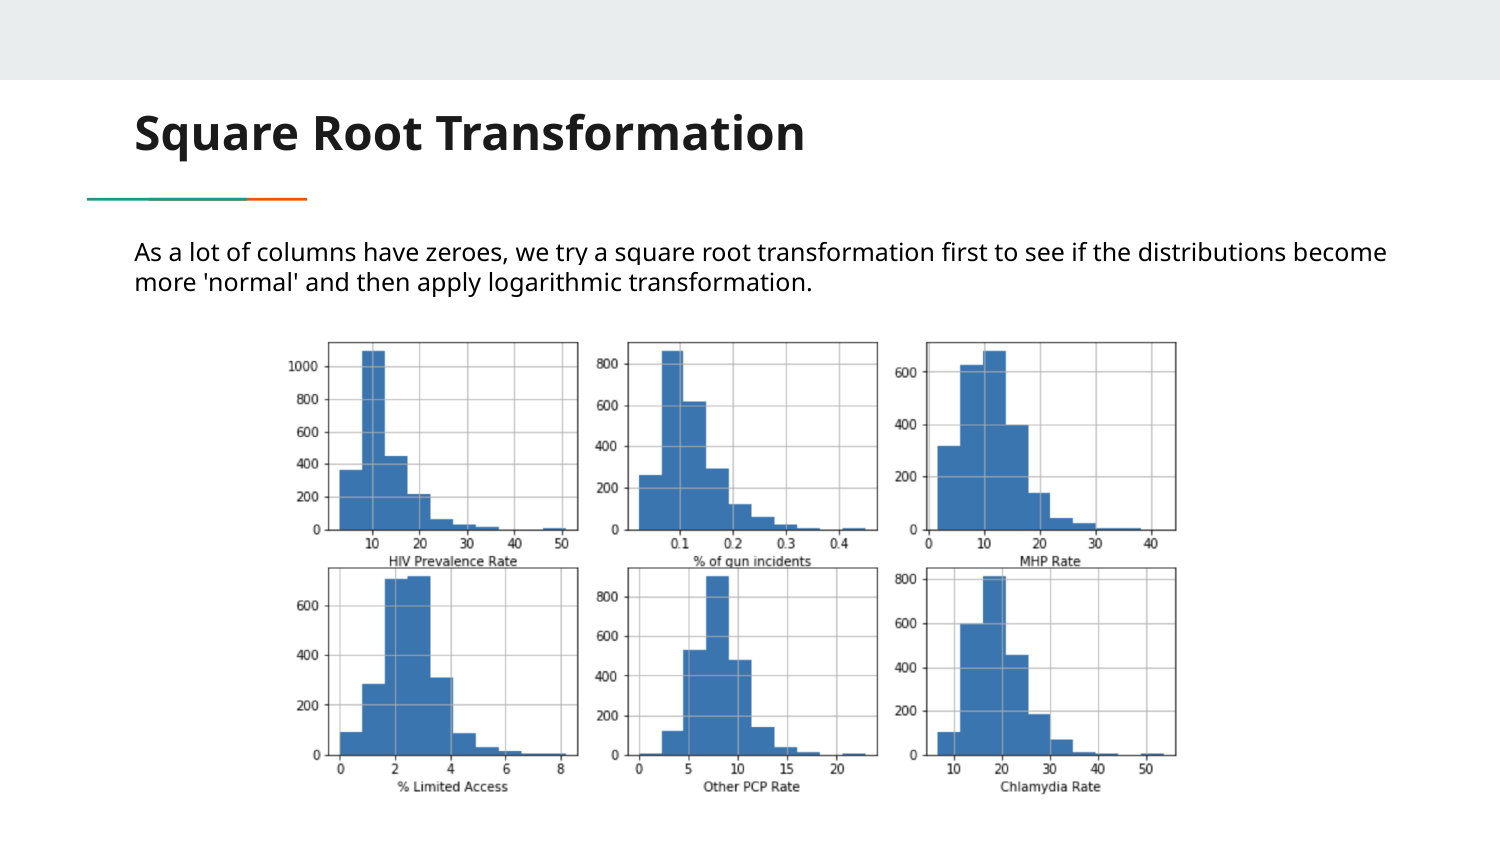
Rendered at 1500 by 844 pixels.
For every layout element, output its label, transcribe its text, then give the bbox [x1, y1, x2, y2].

text_box As a lot of columns have zeroes, we try a square root transformation first to see if the distributions become more 'normal' and then apply logarithmic transformation. [119, 221, 1409, 312]
title Square Root Transformation [119, 88, 1381, 176]
picture [267, 324, 1233, 814]
